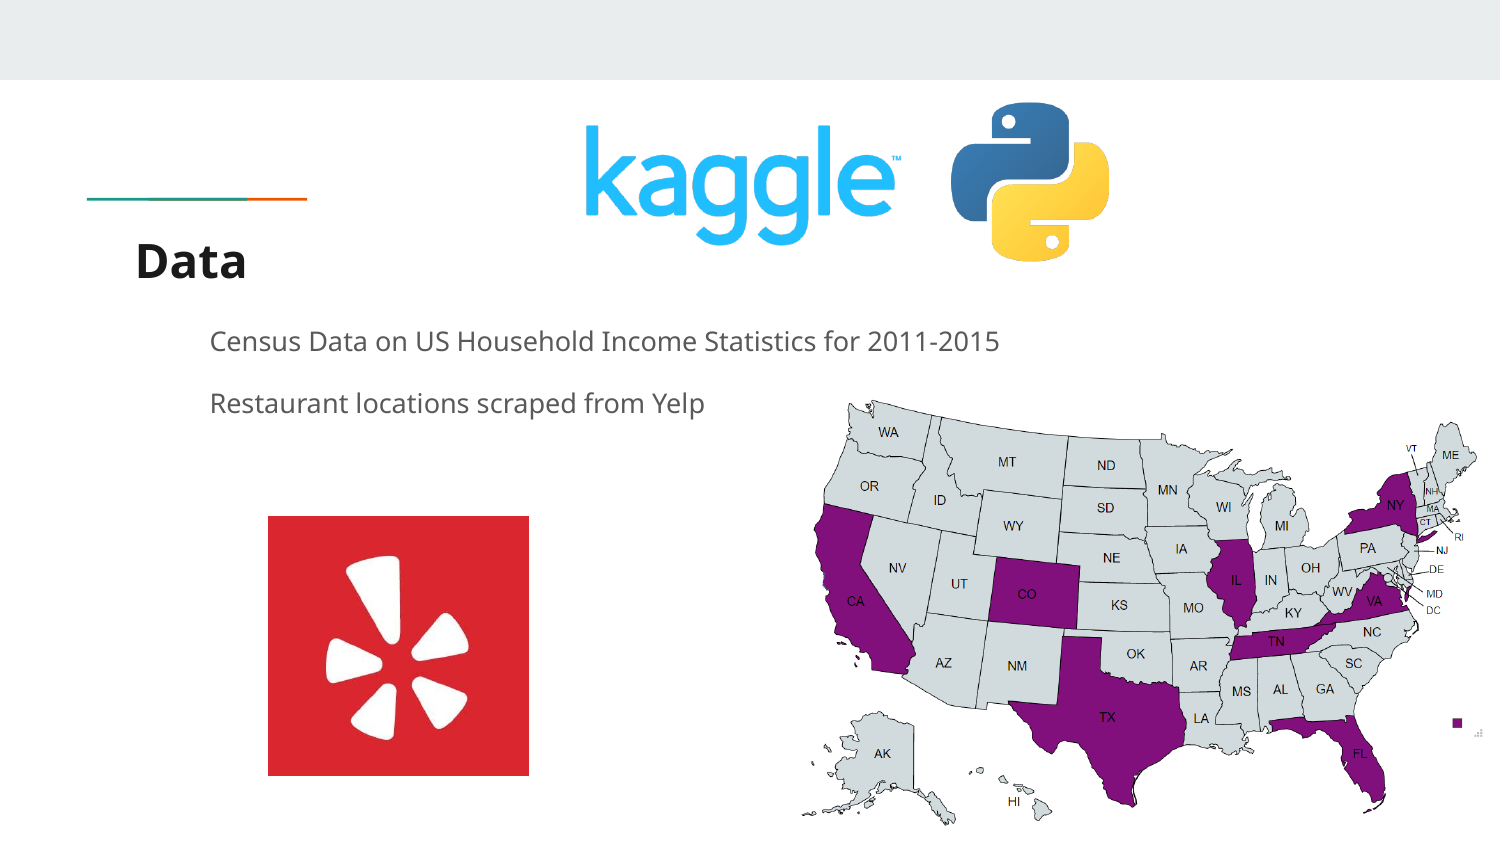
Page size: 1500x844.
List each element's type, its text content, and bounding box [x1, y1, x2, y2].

title Data [119, 216, 1381, 305]
picture [268, 515, 529, 777]
list Census Data on US Household Income Statistics for 2011-2015 Restaurant locations scraped from Yelp [119, 304, 1235, 821]
picture [784, 369, 1500, 838]
picture [552, 84, 1136, 283]
